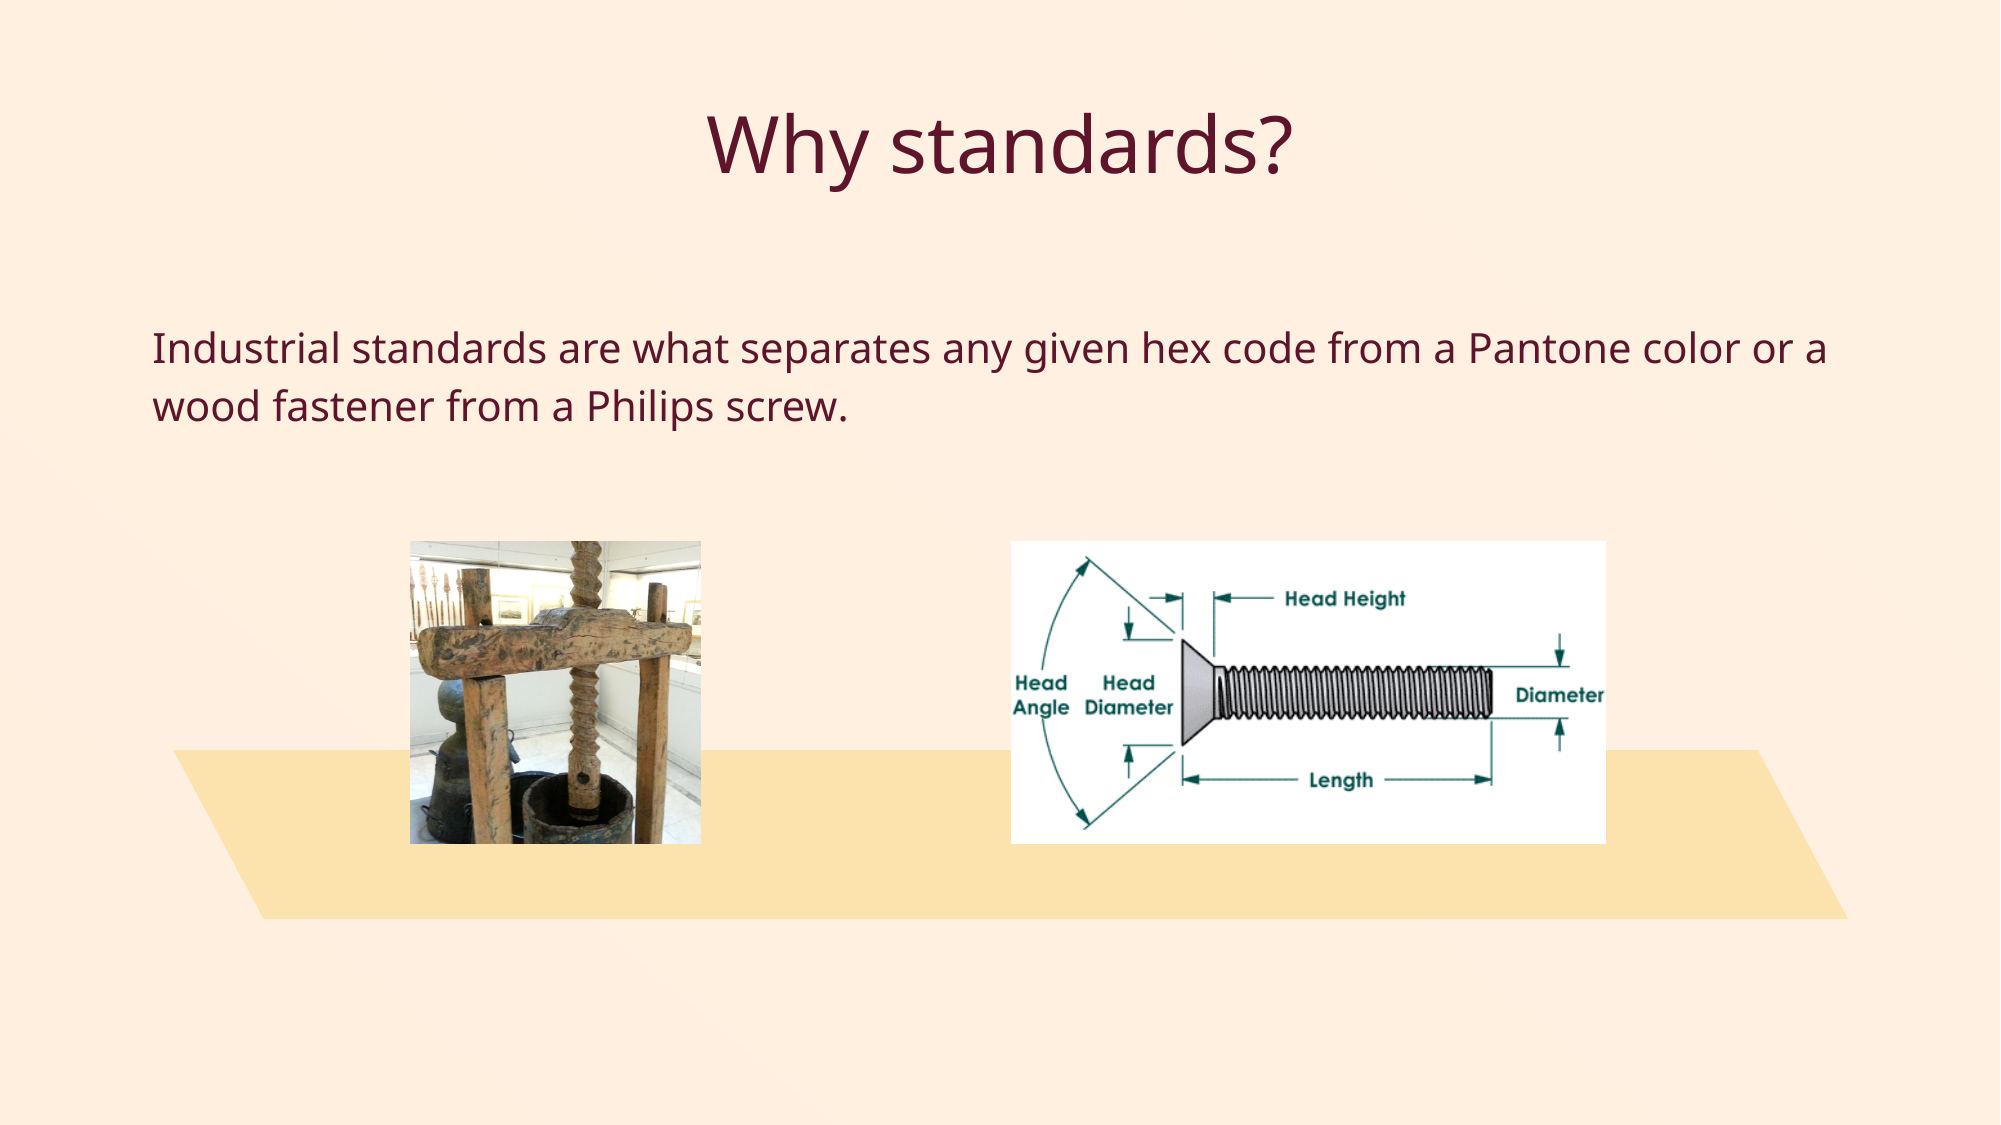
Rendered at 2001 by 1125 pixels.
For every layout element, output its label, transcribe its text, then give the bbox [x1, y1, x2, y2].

picture [1010, 540, 1606, 844]
picture [409, 540, 701, 844]
text_box [196, 797, 1850, 922]
list Industrial standards are what separates any given hex code from a Pantone color or a wood fastener from a Philips screw. [137, 299, 1863, 797]
title Why standards? [118, 79, 1882, 205]
